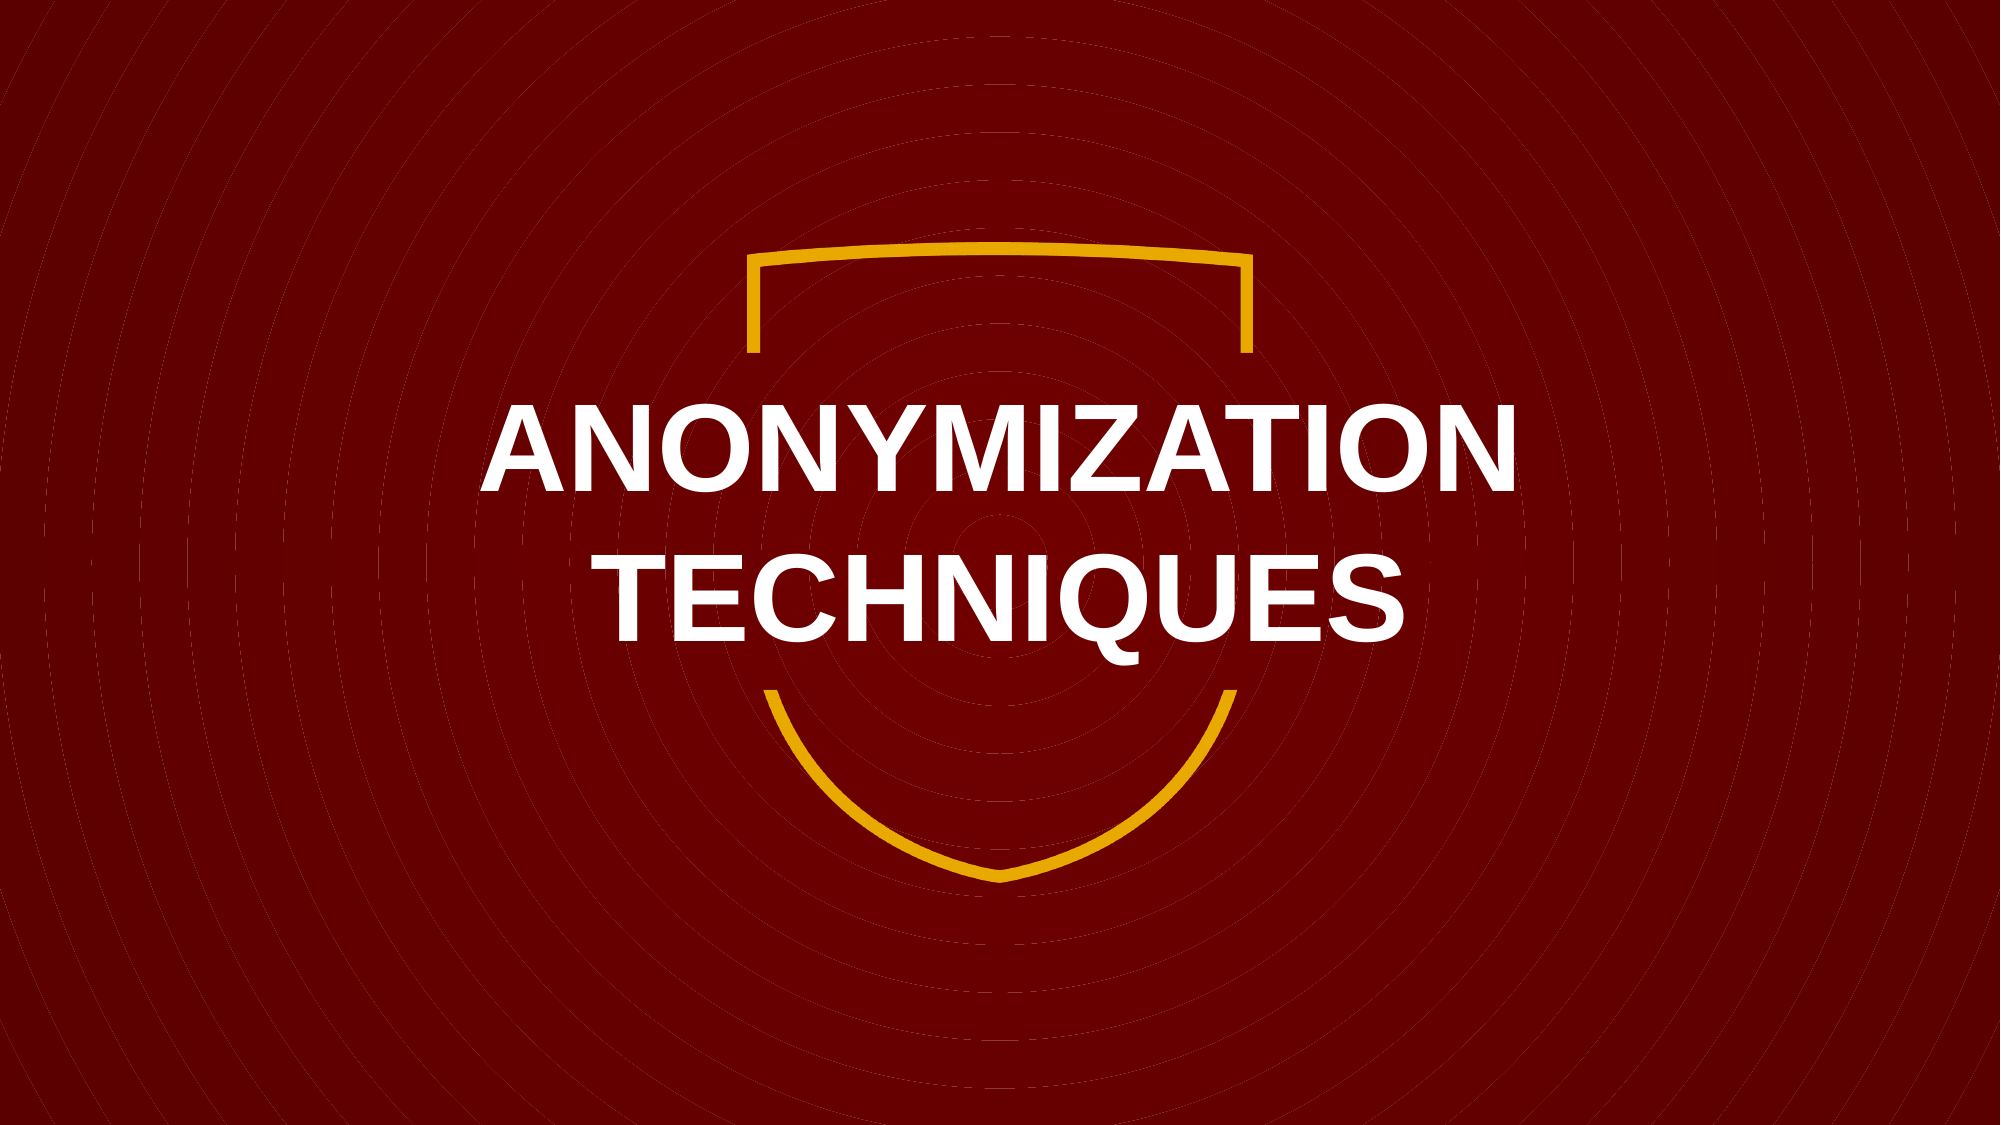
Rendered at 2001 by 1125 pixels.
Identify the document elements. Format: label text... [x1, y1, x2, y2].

title Anonymization Techniques [288, 264, 1712, 769]
picture [747, 769, 1253, 883]
picture [747, 242, 1253, 264]
